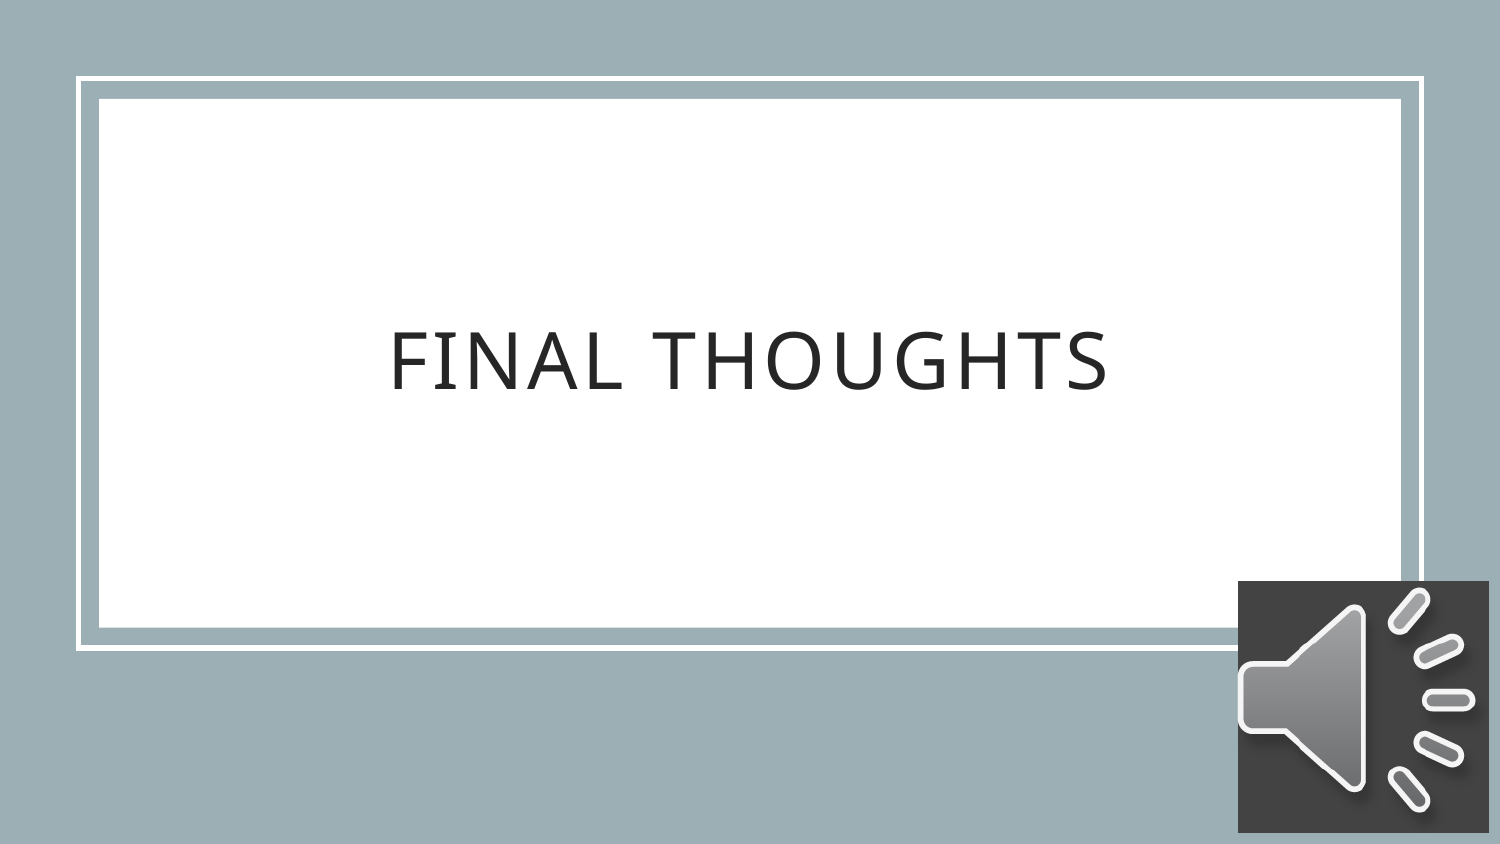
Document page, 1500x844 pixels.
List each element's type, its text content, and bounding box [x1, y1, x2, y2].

title Final Thoughts [153, 156, 1344, 572]
picture [1236, 580, 1490, 834]
text_box [78, 78, 1422, 649]
text_box [98, 98, 1402, 629]
